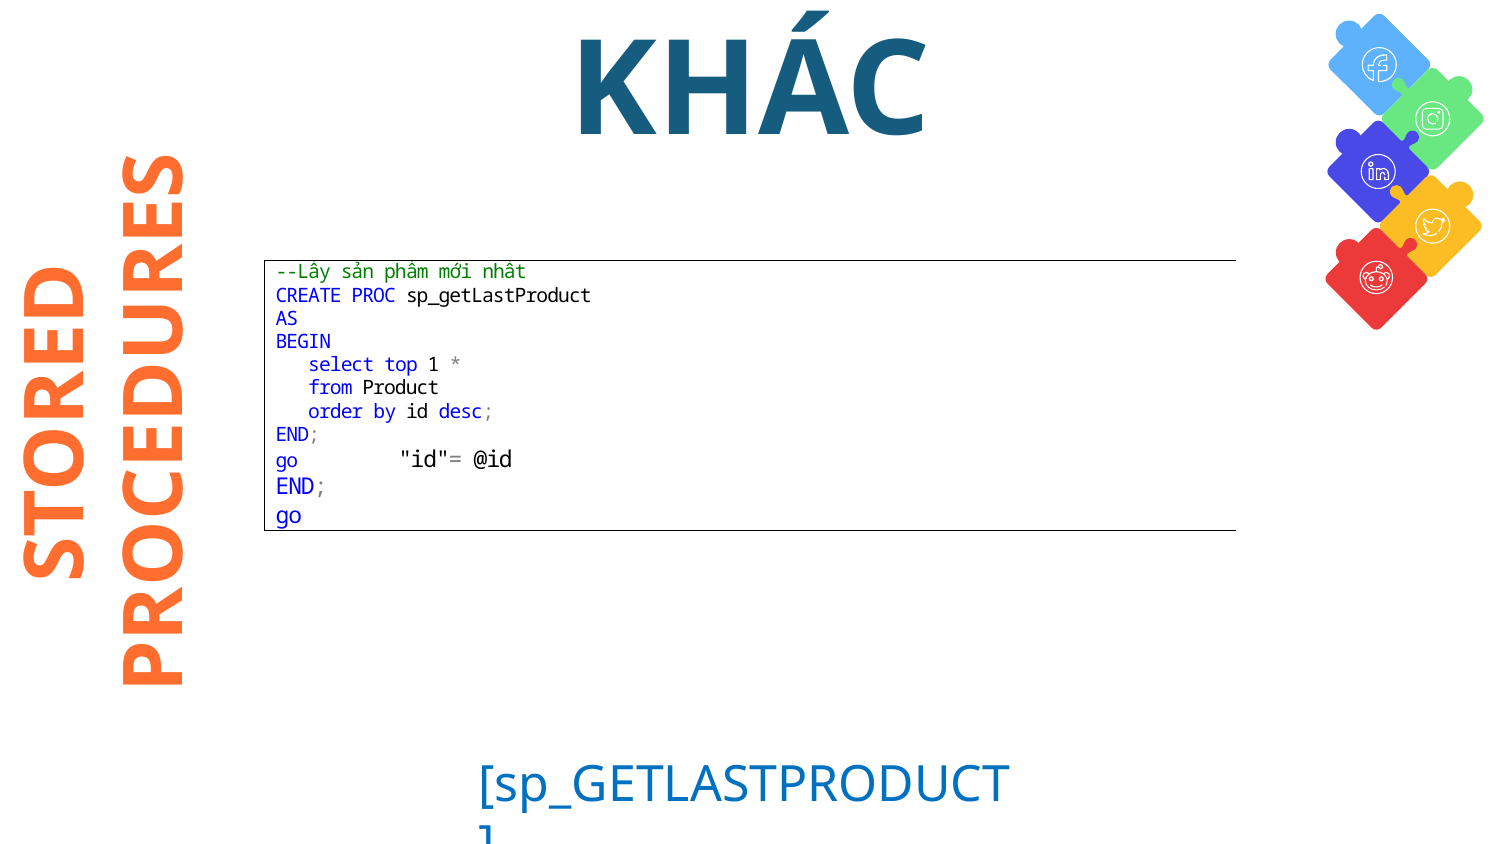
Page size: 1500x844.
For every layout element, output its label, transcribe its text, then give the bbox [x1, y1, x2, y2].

text_box [sp_GETLASTPRODUCT] [463, 743, 1036, 844]
title STORED PROCEDURES [0, 161, 199, 844]
text_box KHÁC [0, 1, 1500, 161]
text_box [1324, 13, 1485, 330]
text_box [263, 259, 1237, 584]
